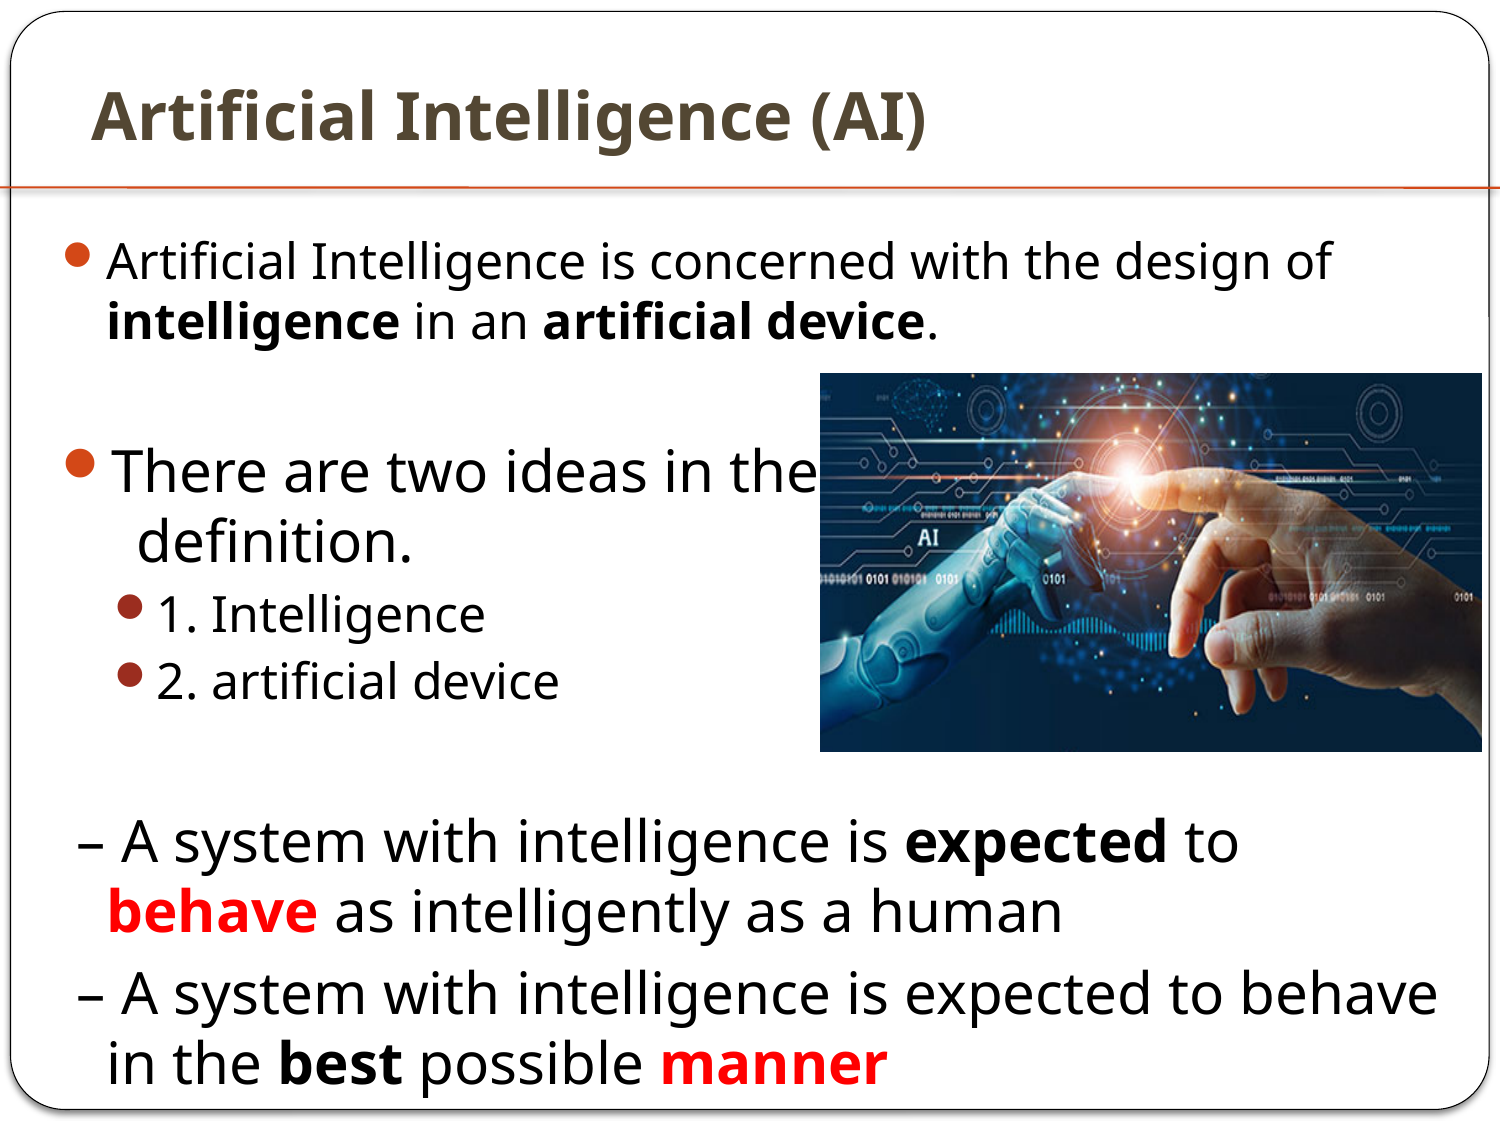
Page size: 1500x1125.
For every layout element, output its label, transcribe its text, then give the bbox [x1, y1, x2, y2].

title Artificial Intelligence (AI) [76, 113, 1427, 169]
list Artificial Intelligence is concerned with the design of intelligence in an artificial device. There are two ideas in the definition. 1. Intelligence 2. artificial device – A system with intelligence is expected to behave as intelligently as a human – A system with intelligence is expected to behave in the best possible manner [46, 222, 1465, 1057]
picture [820, 373, 1482, 752]
